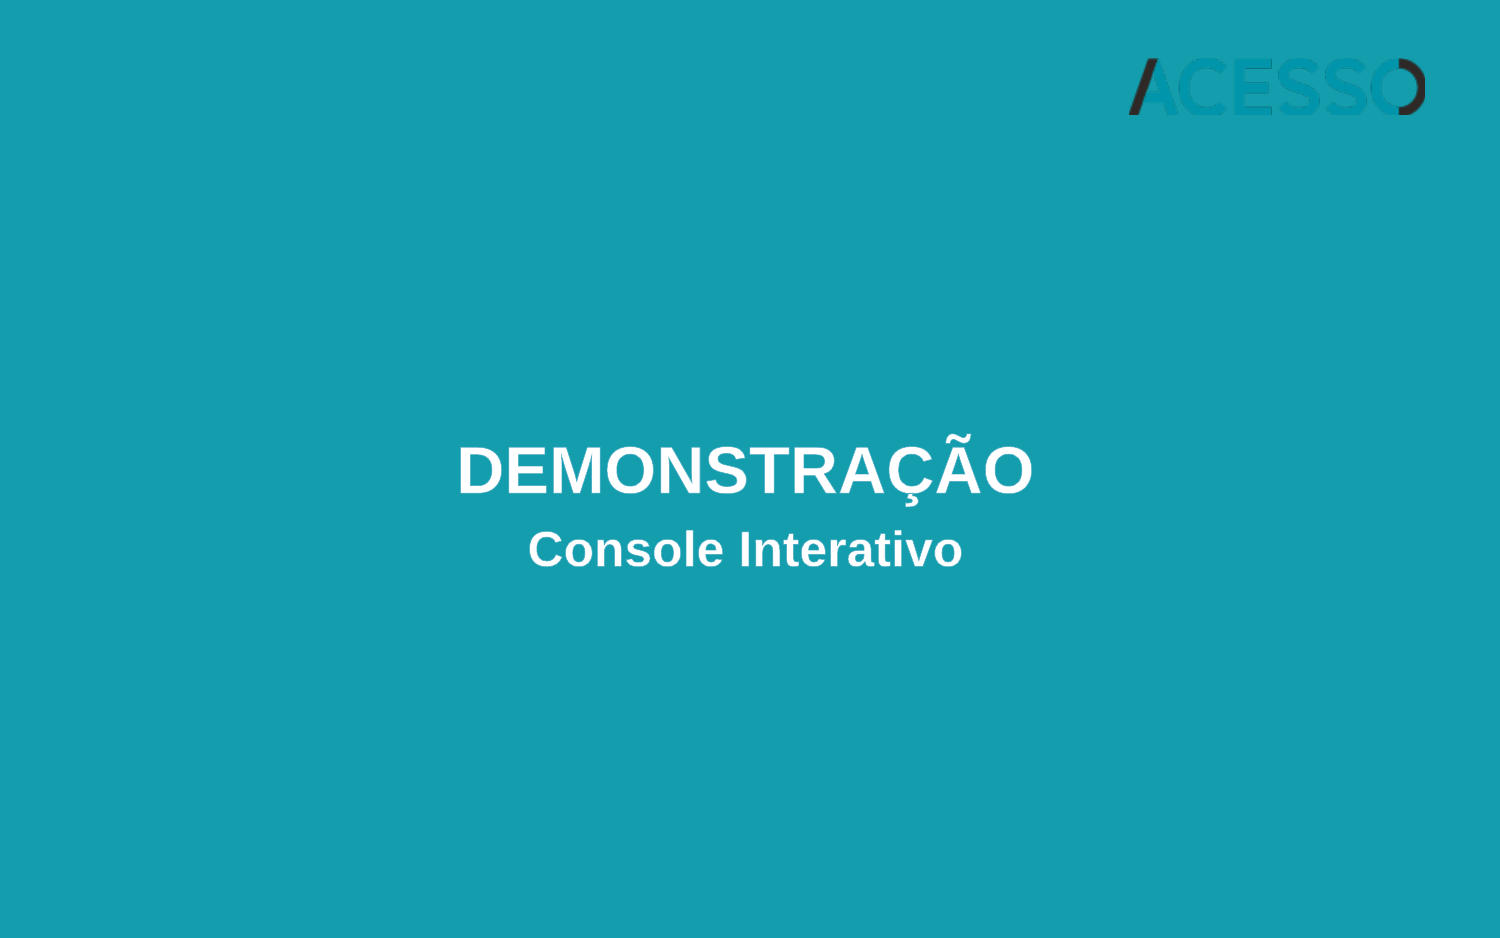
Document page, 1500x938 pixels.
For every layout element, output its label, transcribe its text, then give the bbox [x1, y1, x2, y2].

list DEMONSTRAÇÃO Console Interativo [121, 212, 1371, 790]
